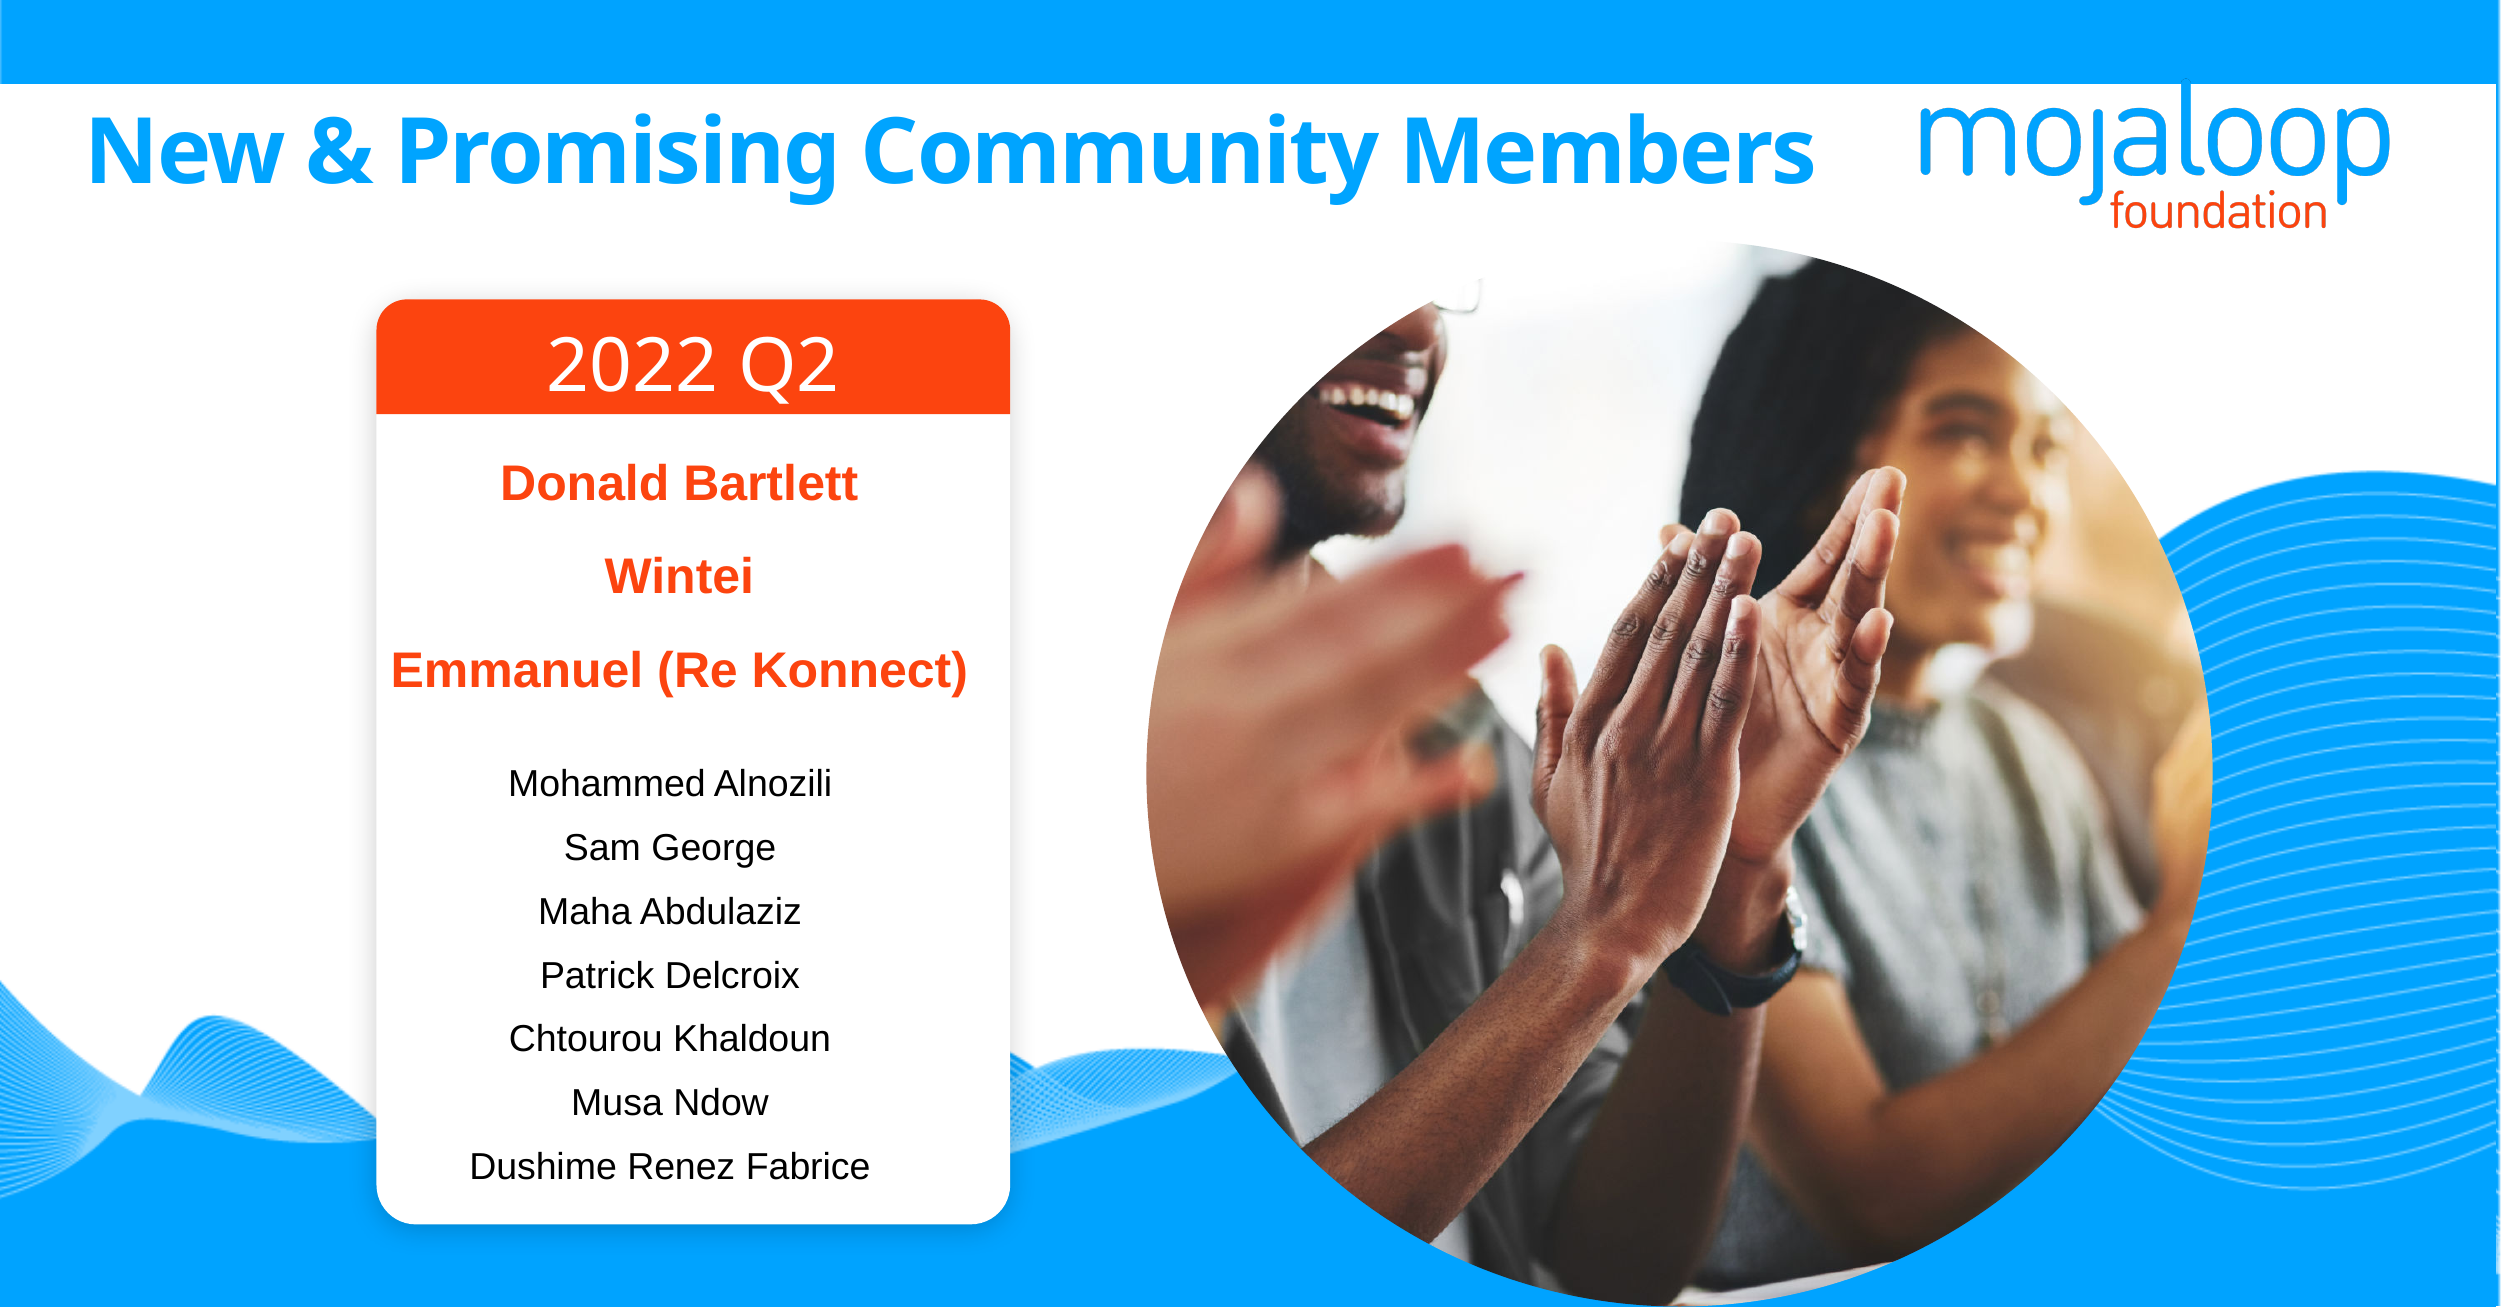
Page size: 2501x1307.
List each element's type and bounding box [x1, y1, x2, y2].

text_box [348, 299, 1011, 1225]
picture [0, 0, 2501, 1307]
